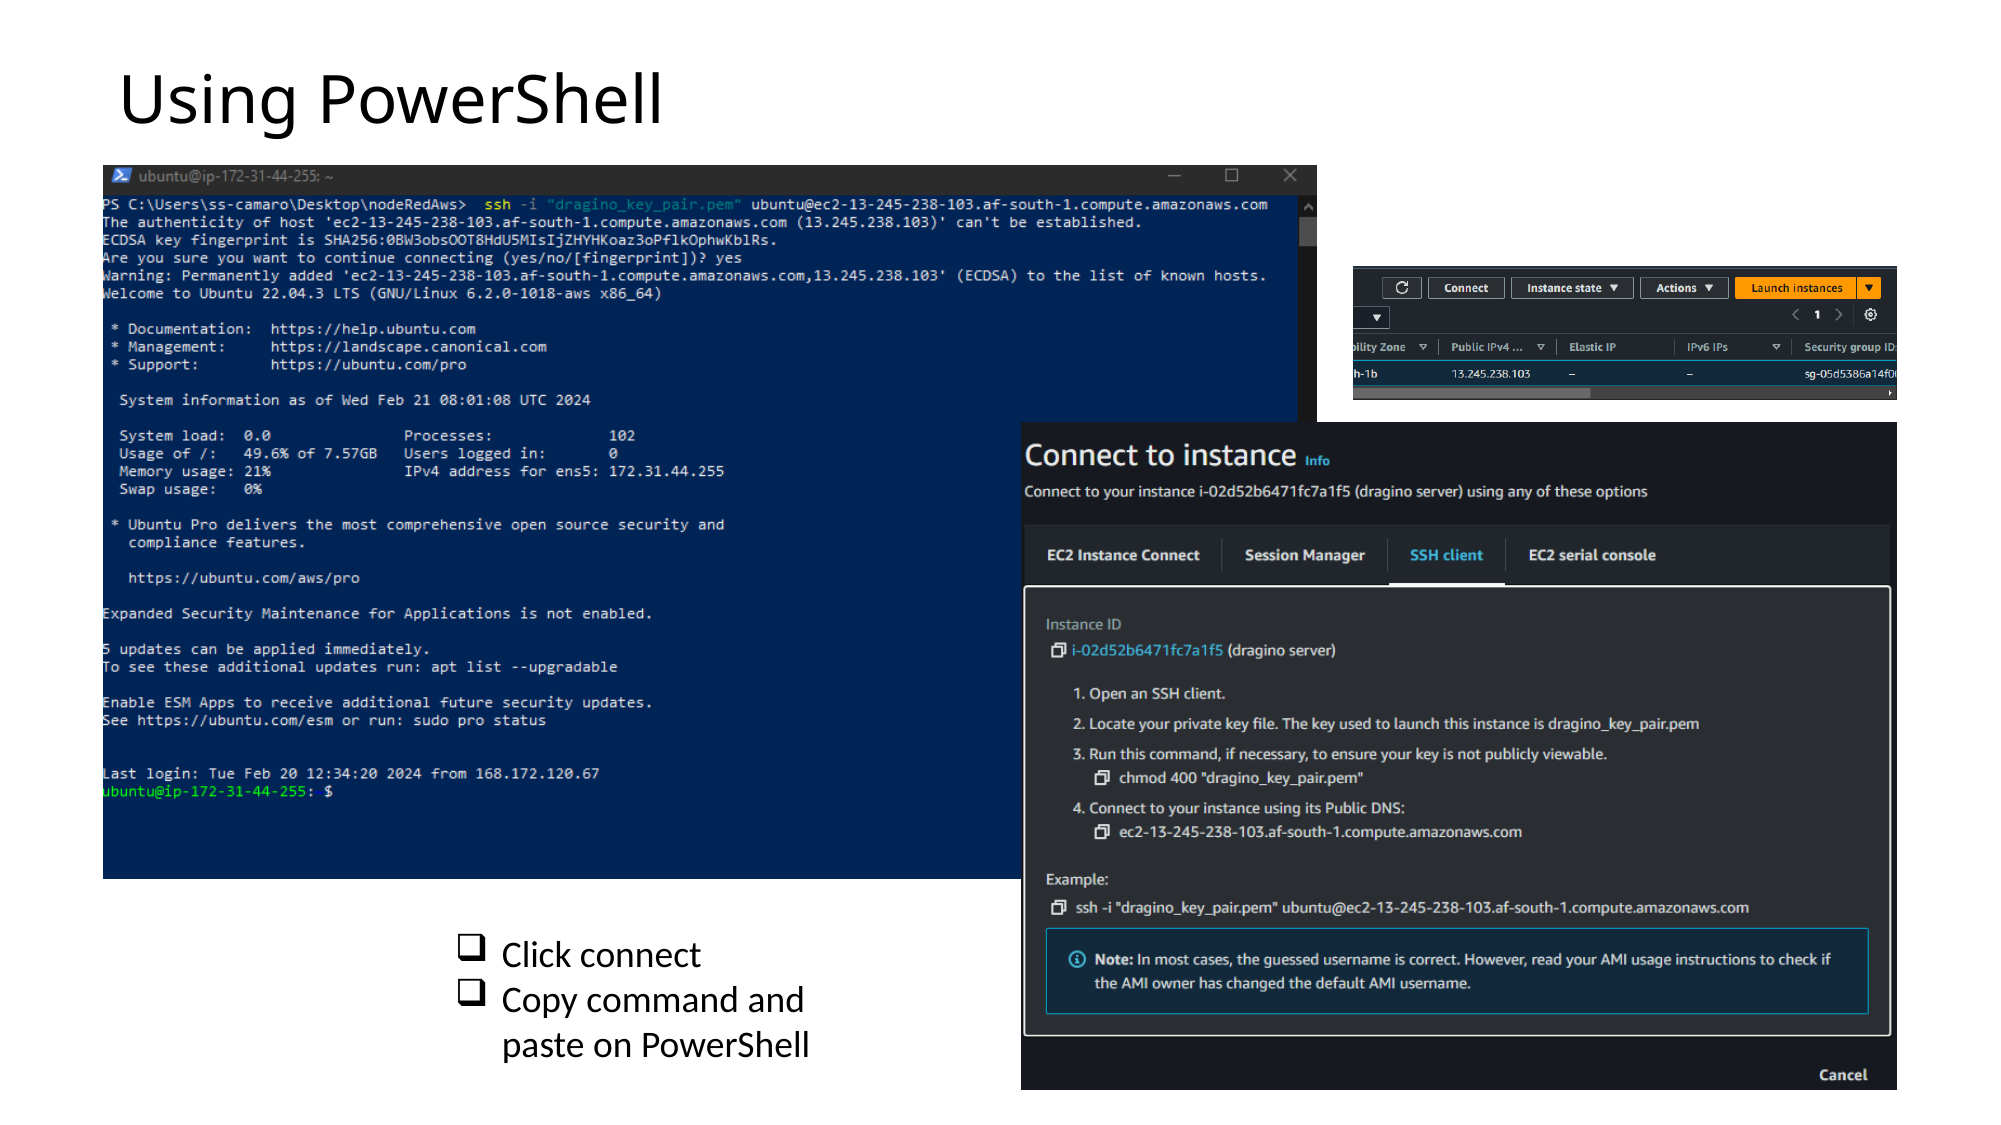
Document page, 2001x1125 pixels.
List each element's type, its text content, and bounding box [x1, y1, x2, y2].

picture [1353, 362, 1897, 384]
picture [1021, 422, 1897, 1090]
picture [1353, 387, 1897, 401]
title Using PowerShell [103, 57, 874, 146]
picture [1353, 266, 1897, 359]
text_box Click connect Copy command and paste on PowerShell [440, 922, 888, 1073]
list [103, 165, 1317, 879]
